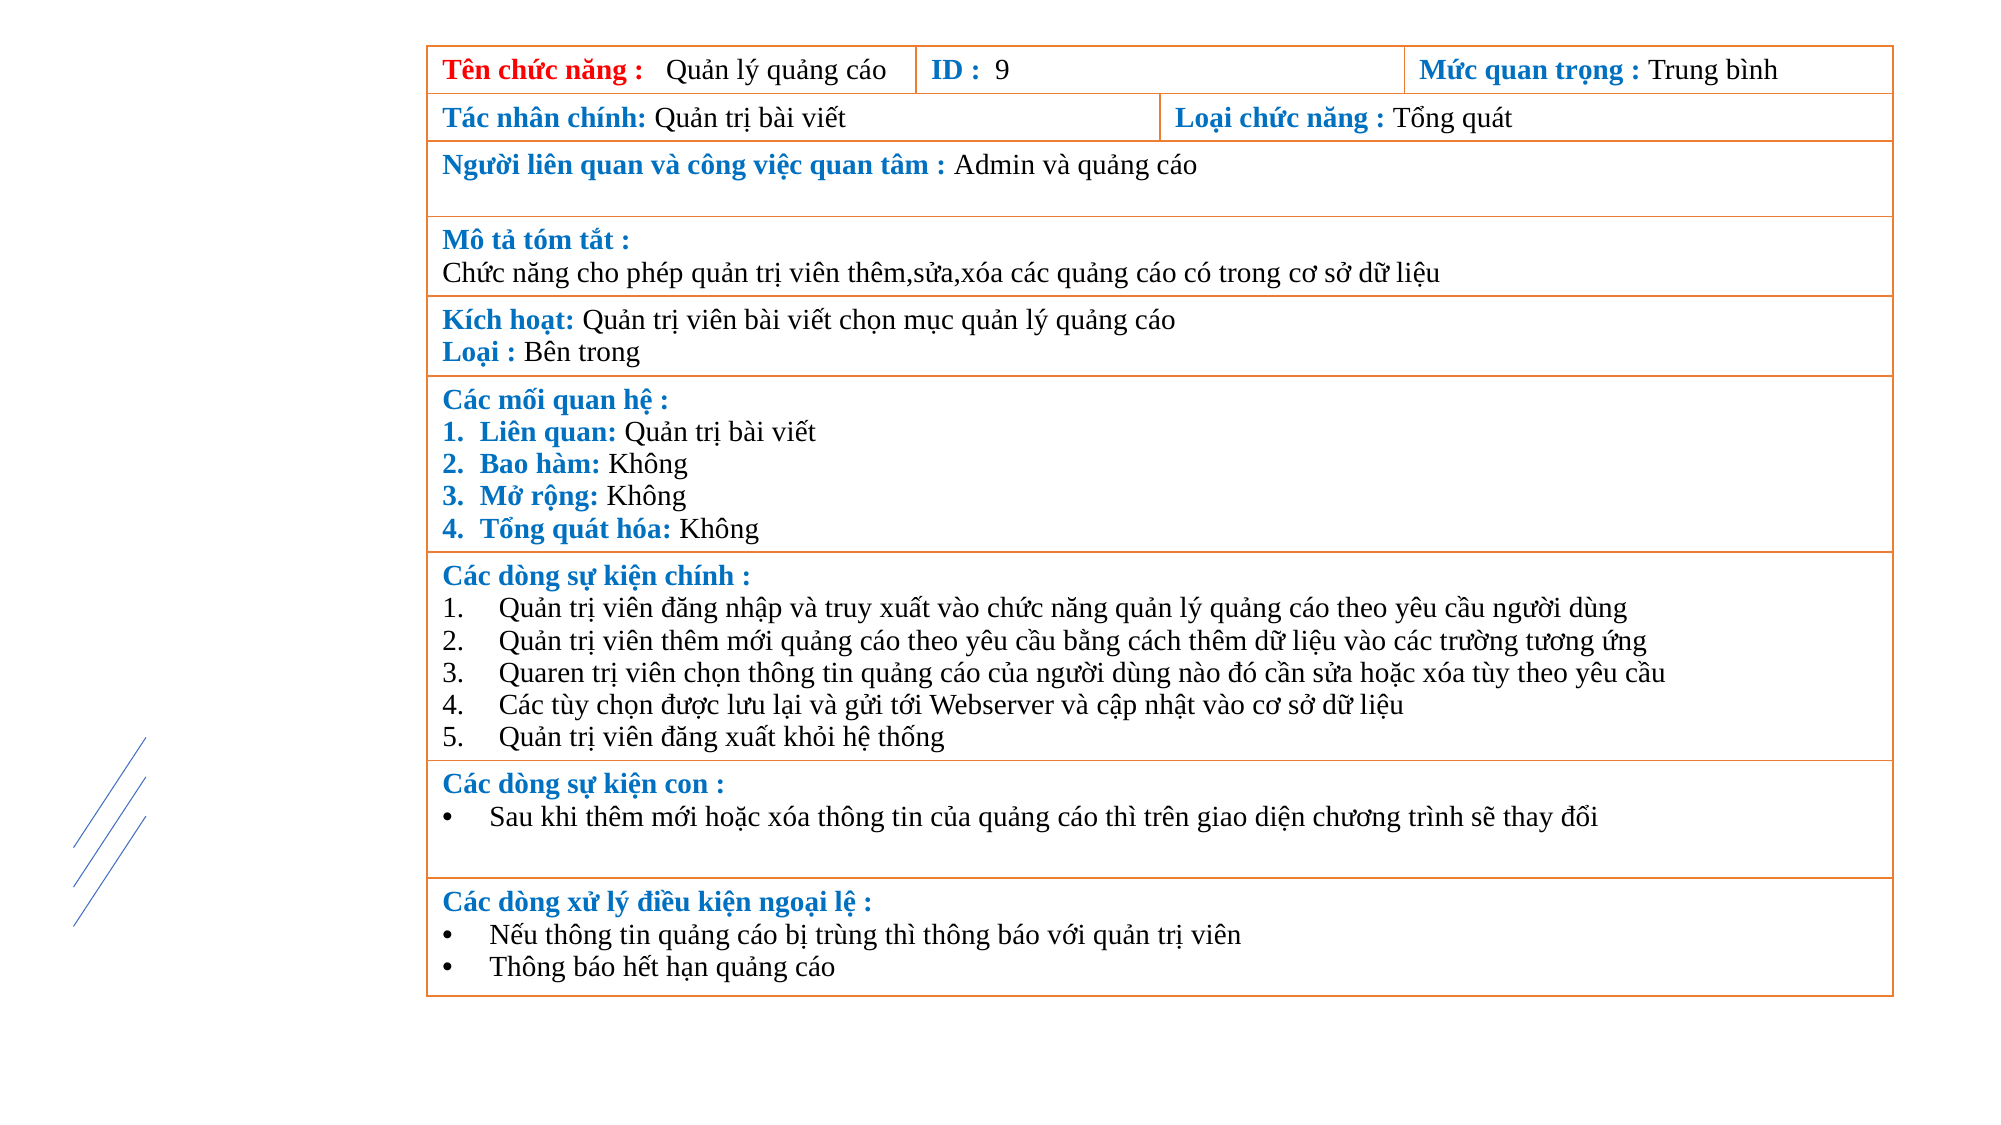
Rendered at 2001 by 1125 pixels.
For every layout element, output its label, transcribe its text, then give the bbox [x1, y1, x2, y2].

table_cell Người liên quan và công việc quan tâm : Admin và quảng cáo [428, 142, 1892, 216]
table_cell Các dòng sự kiện chính : Quản trị viên đăng nhập và truy xuất vào chức năng quản lý quảng cáo theo yêu cầu người dùng Quản trị viên thêm mới quảng cáo theo yêu cầu bằng cách thêm dữ liệu vào các trường tương ứng Quaren trị viên chọn thông tin quảng cáo của người dùng nào đó cần sửa hoặc xóa tùy theo yêu cầu Các tùy chọn được lưu lại và gửi tới Webserver và cập nhật vào cơ sở dữ liệu Quản trị viên đăng xuất khỏi hệ thống [428, 553, 1892, 760]
table_cell Kích hoạt: Quản trị viên bài viết chọn mục quản lý quảng cáo Loại : Bên trong [428, 297, 1892, 375]
table_cell Các dòng sự kiện con : Sau khi thêm mới hoặc xóa thông tin của quảng cáo thì trên giao diện chương trình sẽ thay đổi [428, 761, 1892, 877]
table_header ID : 9 [917, 47, 1404, 93]
table_cell Các dòng xử lý điều kiện ngoại lệ : Nếu thông tin quảng cáo bị trùng thì thông báo với quản trị viên Thông báo hết hạn quảng cáo [428, 879, 1892, 995]
table_cell Mô tả tóm tắt : Chức năng cho phép quản trị viên thêm,sửa,xóa các quảng cáo có trong cơ sở dữ liệu [428, 217, 1892, 295]
table_header Mức quan trọng : Trung bình [1405, 47, 1892, 93]
table_cell Các mối quan hệ : Liên quan: Quản trị bài viết Bao hàm: Không Mở rộng: Không Tổng quát hóa: Không [428, 377, 1892, 551]
table_cell Tác nhân chính: Quản trị bài viết [428, 94, 1159, 140]
table_header Tên chức năng : Quản lý quảng cáo [428, 47, 915, 93]
table_cell Loại chức năng : Tổng quát [1161, 94, 1892, 140]
